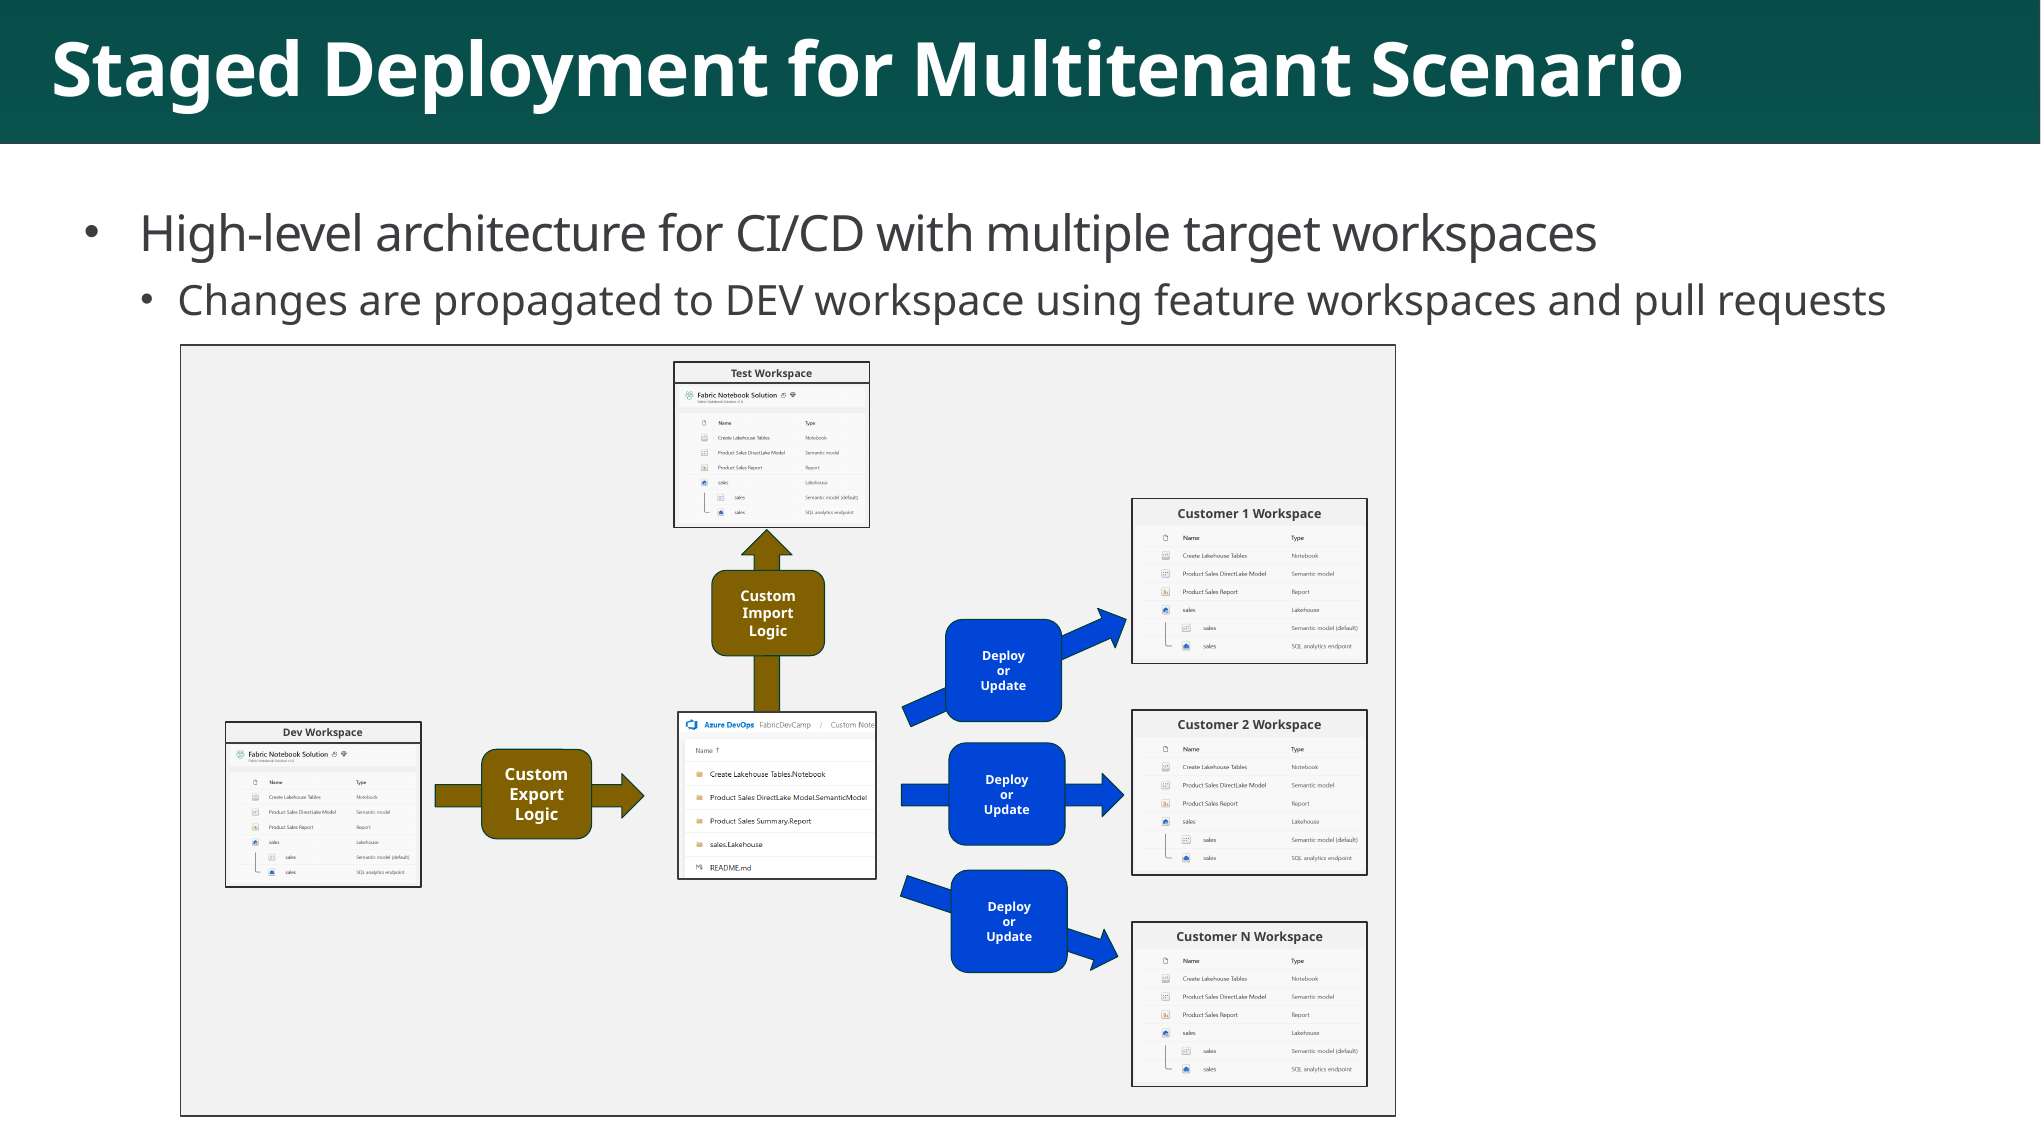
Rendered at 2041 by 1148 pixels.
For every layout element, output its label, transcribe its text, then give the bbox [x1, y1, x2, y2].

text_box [711, 529, 825, 712]
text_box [1131, 498, 1368, 664]
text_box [225, 721, 422, 888]
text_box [434, 749, 645, 840]
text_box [1131, 709, 1368, 876]
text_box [901, 742, 1125, 846]
text_box [180, 446, 1396, 1117]
picture [678, 712, 876, 879]
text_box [1131, 921, 1368, 1087]
title Staged Deployment for Multitenant Scenario [51, 31, 1988, 113]
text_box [897, 869, 1124, 973]
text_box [673, 361, 870, 528]
list High-level architecture for CI/CD with multiple target workspaces Changes are propagated to DEV workspace using feature workspaces and pull requests [83, 201, 1988, 446]
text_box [895, 619, 1137, 722]
